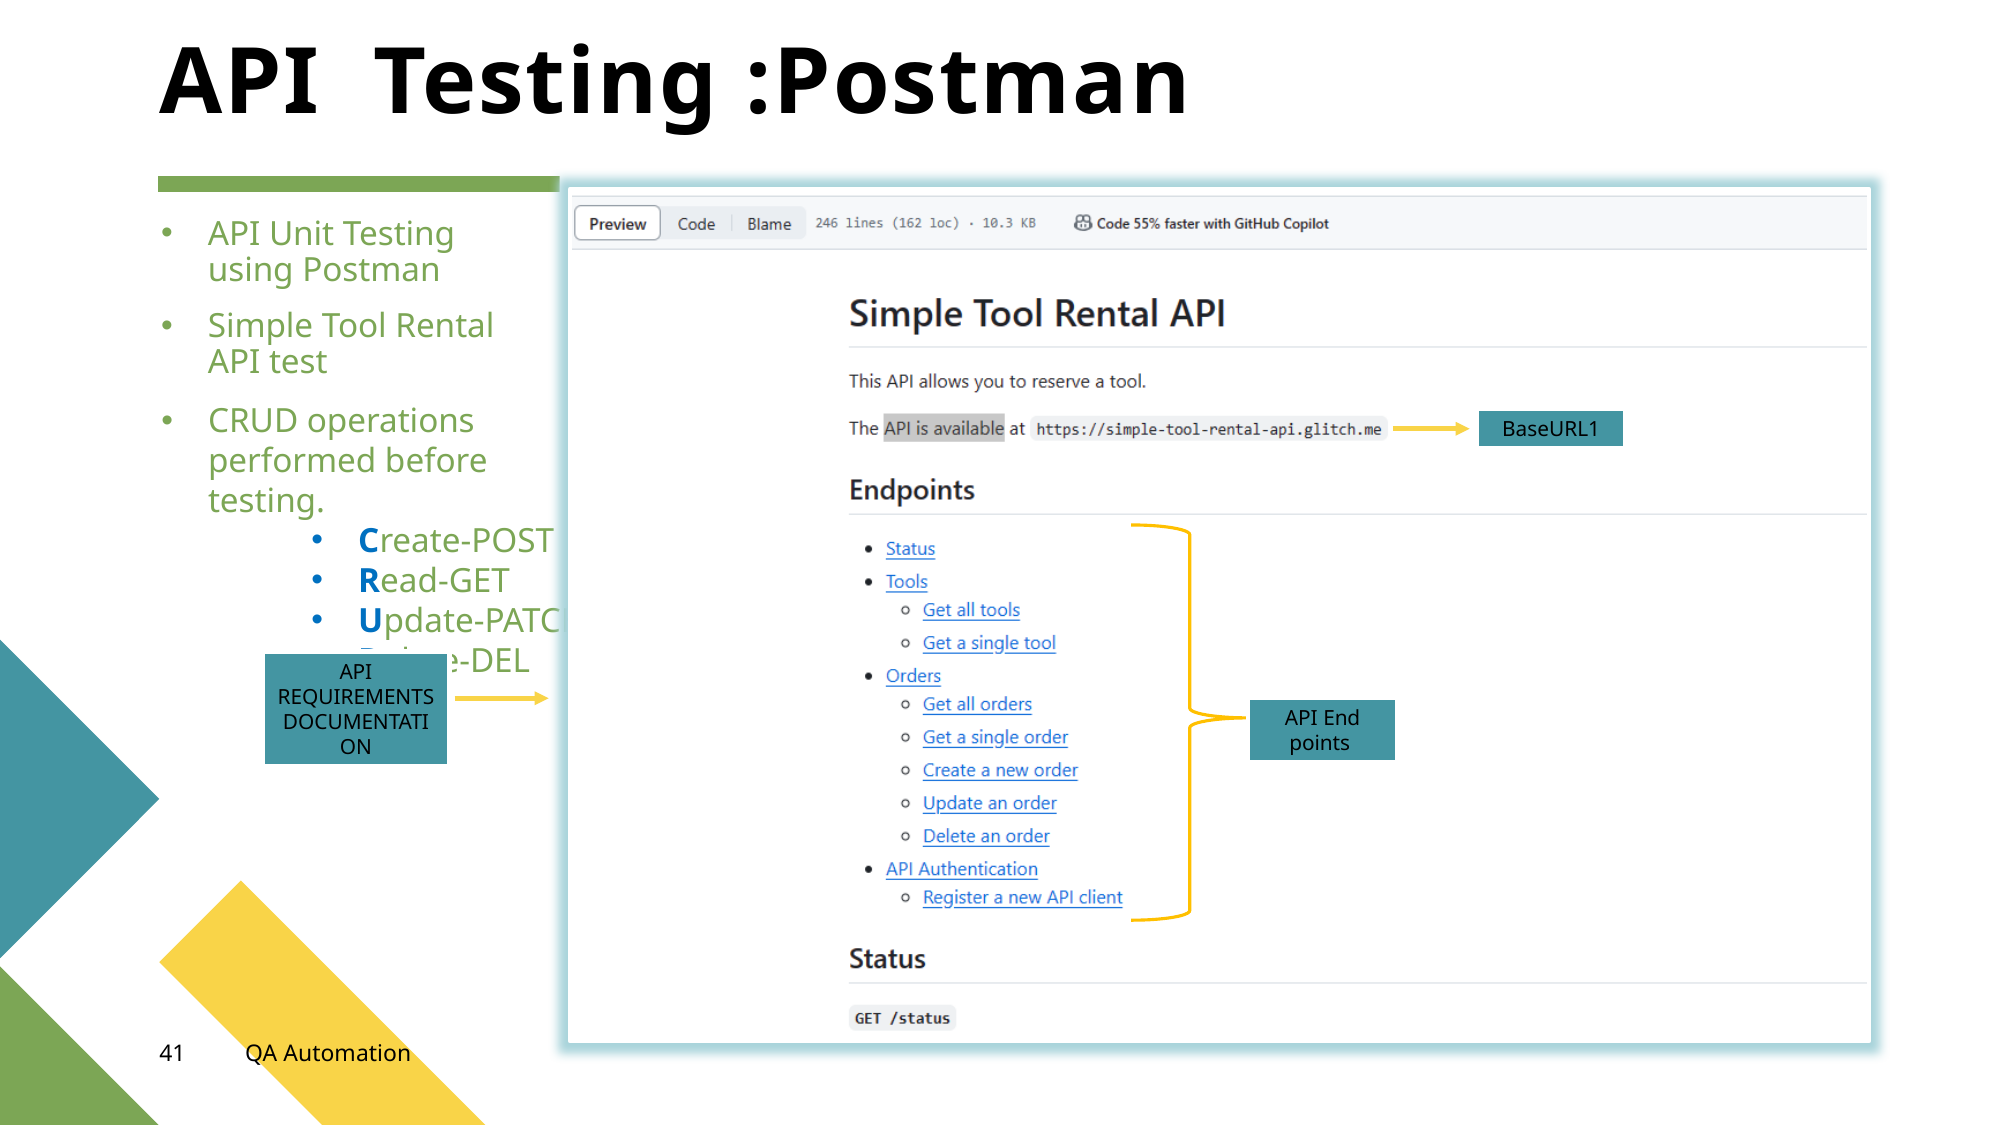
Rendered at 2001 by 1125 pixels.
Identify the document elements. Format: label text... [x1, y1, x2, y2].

list API Unit Testing using Postman Simple Tool Rental API test [146, 209, 544, 392]
text_box API REQUIREMENTS DOCUMENTATION [262, 651, 450, 767]
slide_number 41 [159, 1038, 245, 1080]
text_box CRUD operations performed before testing. Create-POST Read-GET Update-PATCH Delete-DEL [146, 392, 553, 867]
picture [572, 191, 1867, 1039]
title API Testing :Postman [159, 31, 1827, 134]
footer QA Automation [245, 1038, 491, 1080]
